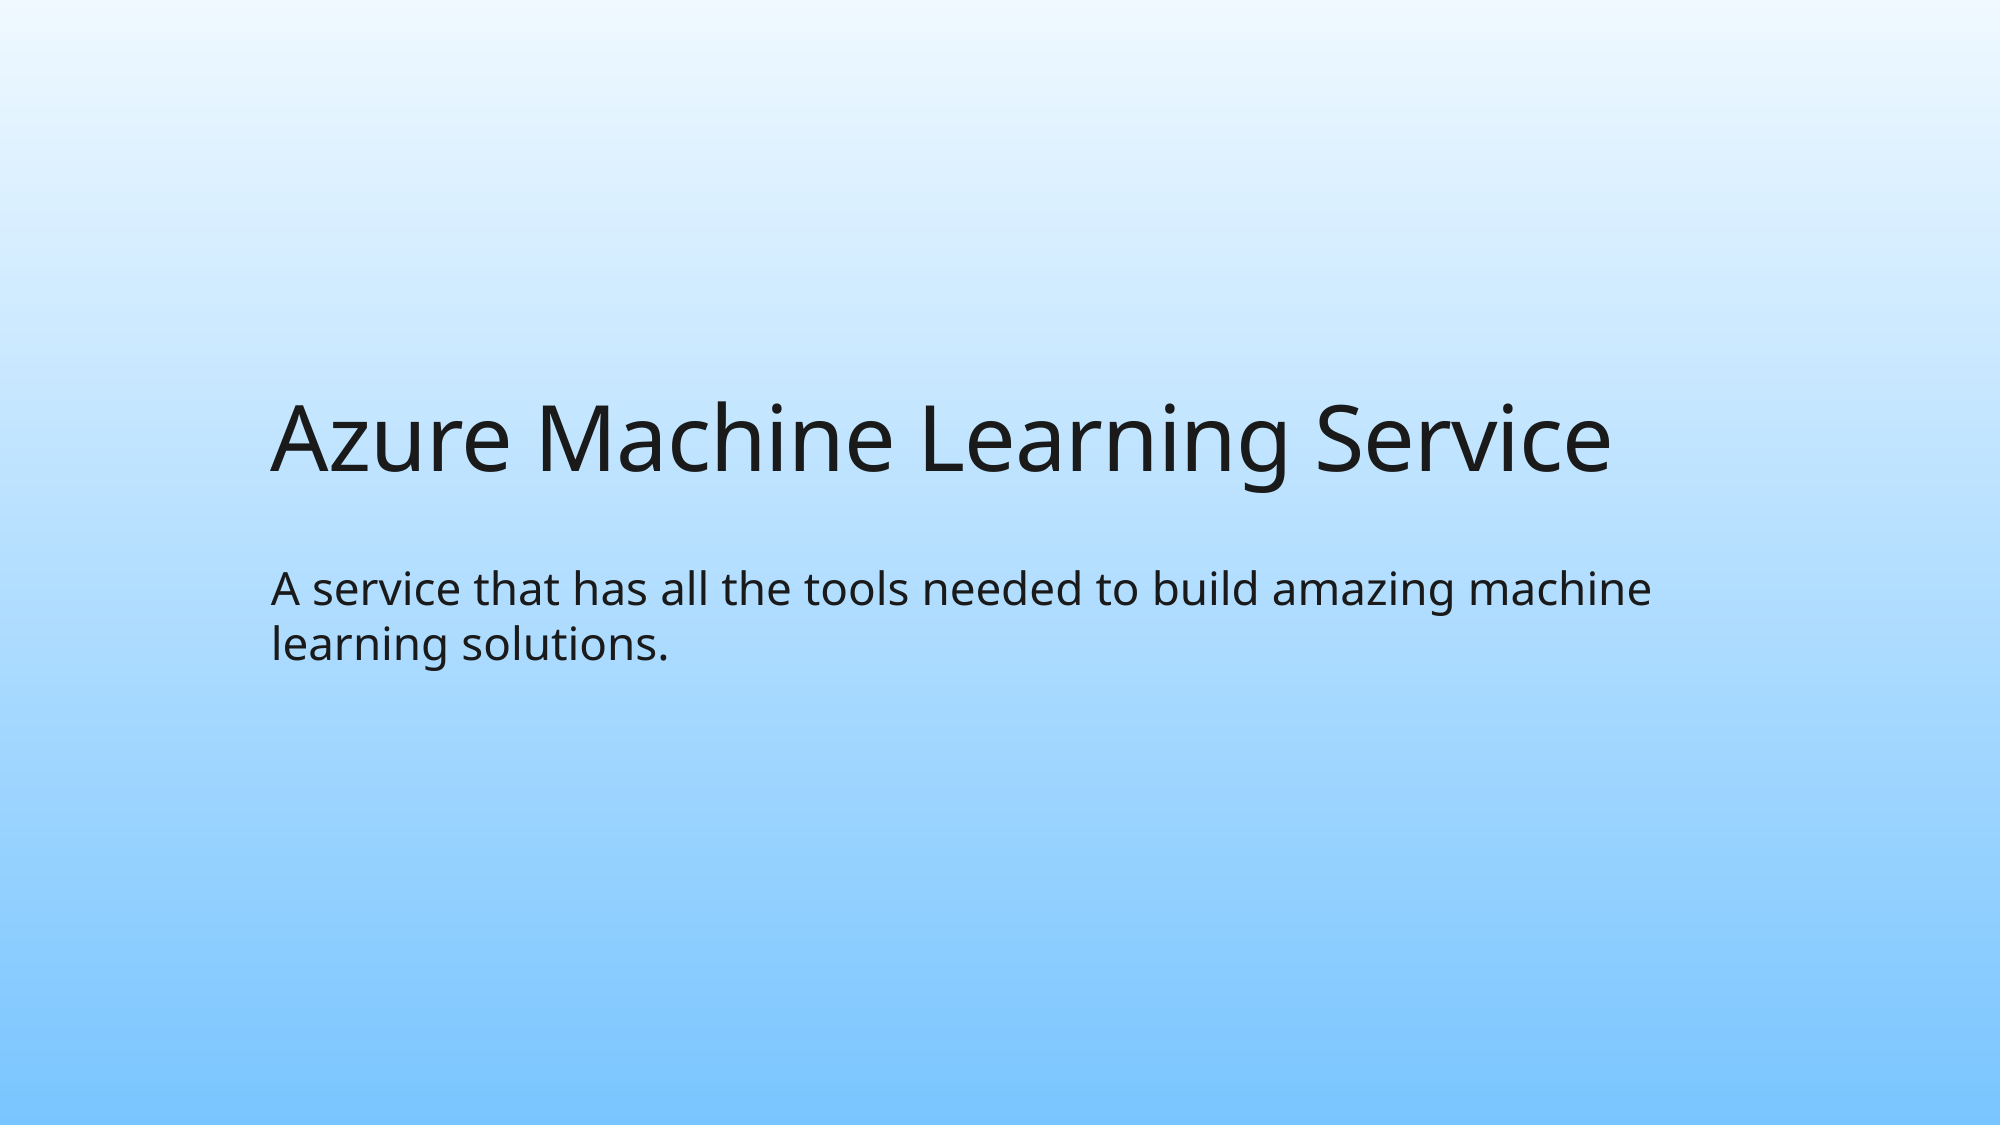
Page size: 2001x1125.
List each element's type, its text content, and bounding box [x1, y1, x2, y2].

title Azure Machine Learning Service [270, 378, 1771, 490]
list A service that has all the tools needed to build amazing machine learning solutions. [270, 560, 1771, 672]
